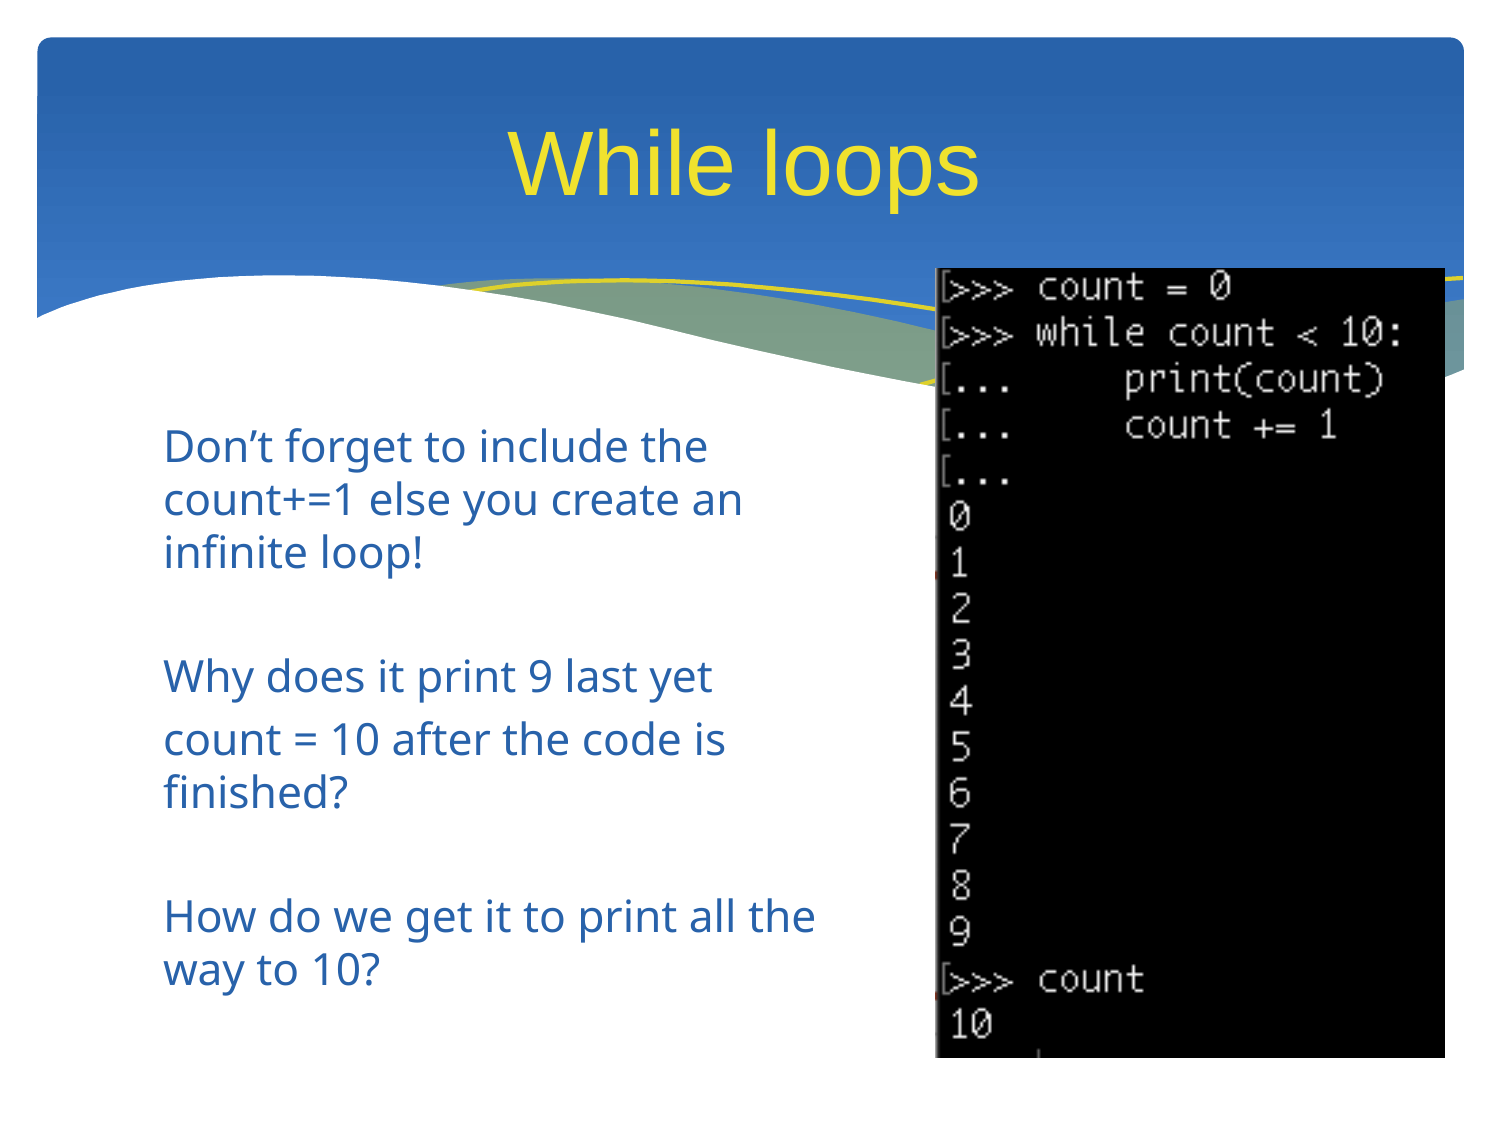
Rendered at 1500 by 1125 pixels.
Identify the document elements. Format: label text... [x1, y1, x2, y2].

title While loops [44, 55, 1445, 261]
picture [935, 268, 1445, 1058]
text_box Don’t forget to include the count+=1 else you create an infinite loop! Why does it print 9 last yet count = 10 after the code is finished? How do we get it to print all the way to 10? [100, 410, 895, 1007]
